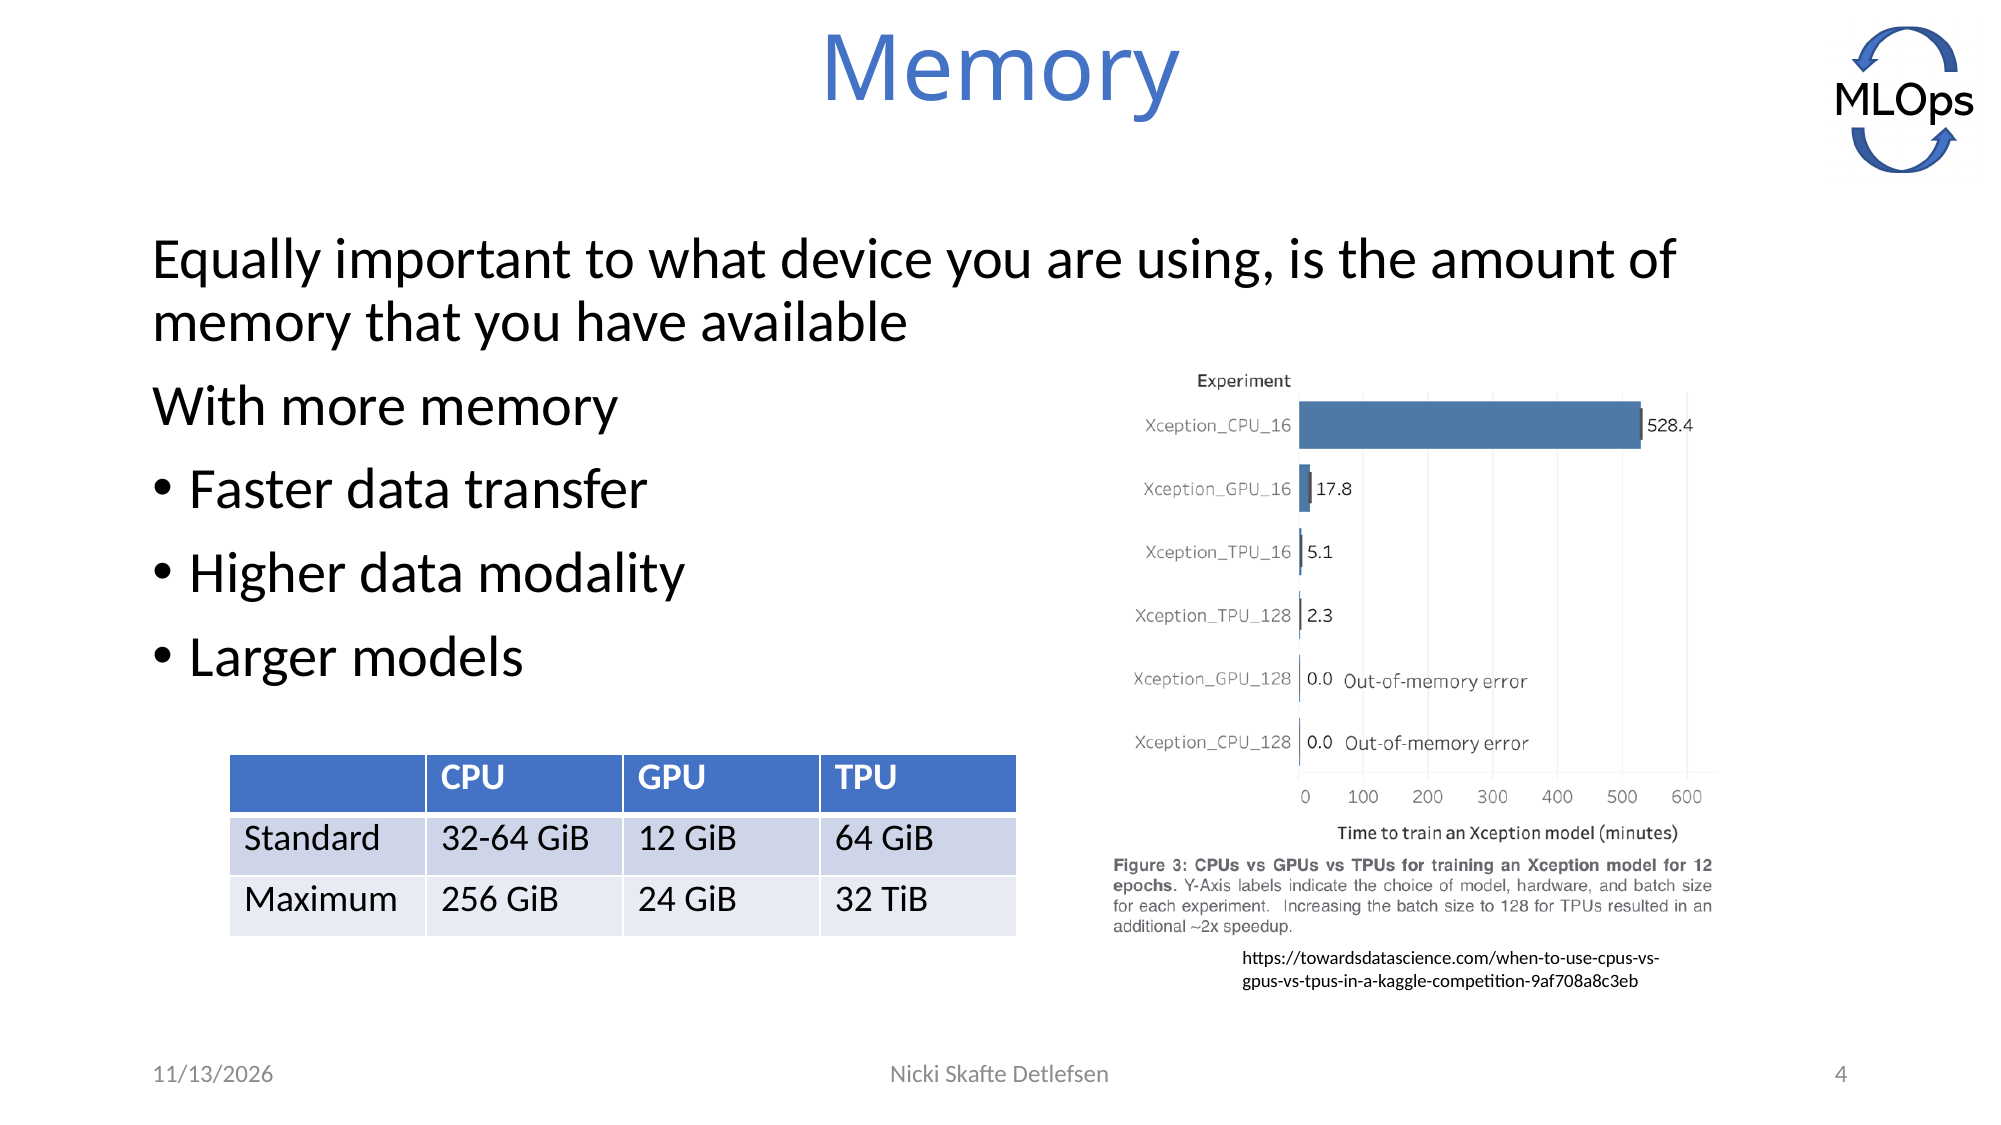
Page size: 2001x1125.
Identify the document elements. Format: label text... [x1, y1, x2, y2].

table_cell 32-64 GiB [427, 818, 622, 875]
table_header CPU [427, 755, 622, 812]
picture [1863, 22, 1978, 180]
table_header GPU [624, 755, 819, 812]
table_cell Standard [230, 818, 425, 875]
slide_number 4 [1412, 1042, 1863, 1103]
table_cell 256 GiB [427, 877, 622, 936]
footer Nicki Skafte Detlefsen [662, 1042, 1338, 1103]
text_box https://towardsdatascience.com/when-to-use-cpus-vs-gpus-vs-tpus-in-a-kaggle-competition-9af708a8c3eb [1227, 939, 1700, 999]
table_cell 64 GiB [821, 818, 1016, 875]
title Memory [137, 0, 1863, 180]
table_cell Maximum [230, 877, 425, 936]
table_header [230, 755, 425, 812]
table_cell 32 TiB [821, 877, 1016, 936]
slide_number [137, 1042, 588, 1103]
table_header TPU [821, 755, 1016, 812]
picture [1108, 340, 1717, 939]
list Equally important to what device you are using, is the amount of memory that you have available With more memory Faster data transfer Higher data modality Larger models [137, 220, 1863, 1014]
table_cell 12 GiB [624, 818, 819, 875]
table_cell 24 GiB [624, 877, 819, 936]
